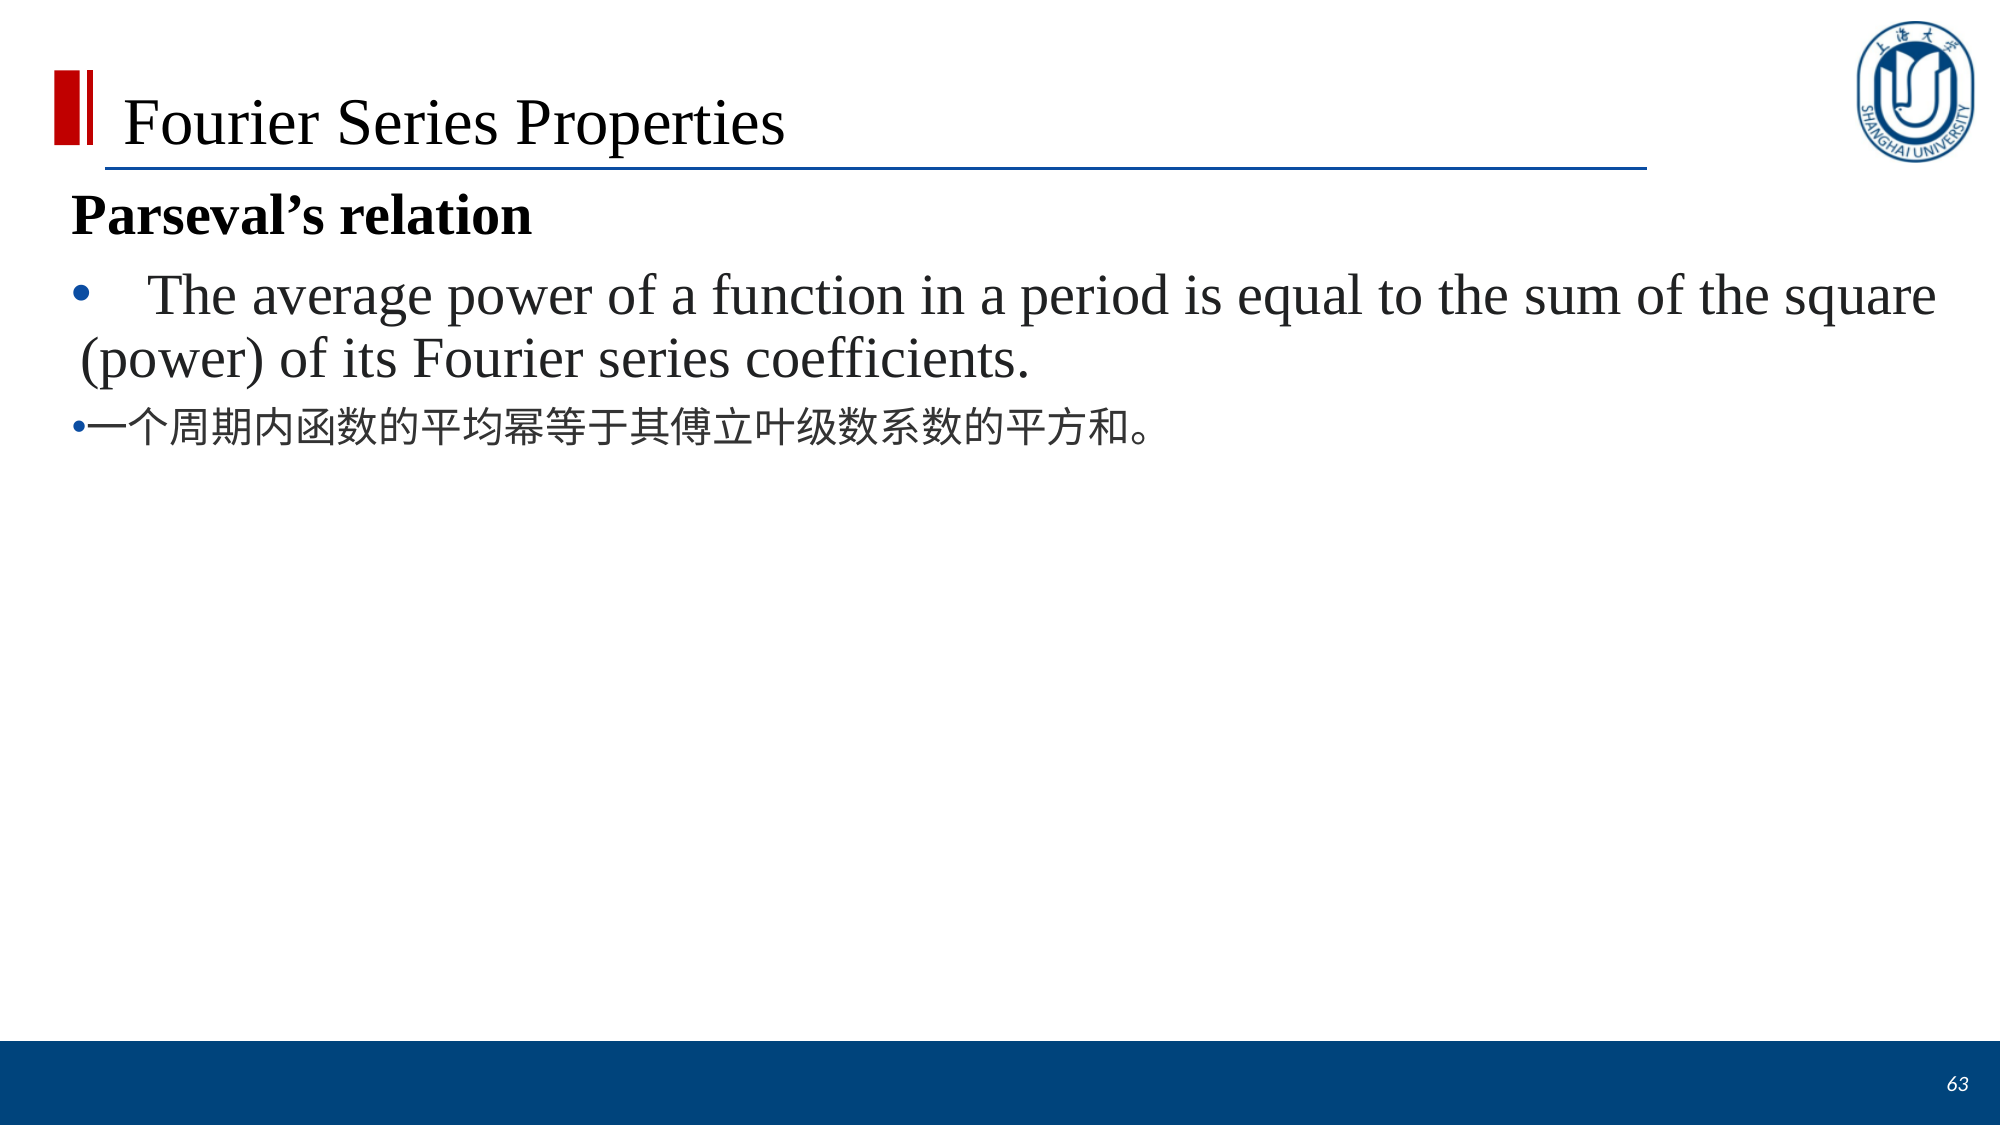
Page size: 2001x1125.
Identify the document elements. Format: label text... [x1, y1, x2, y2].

slide_number 63 [1768, 1052, 1984, 1113]
title Fourier Series Properties [108, 37, 1857, 167]
picture [1855, 21, 1978, 163]
